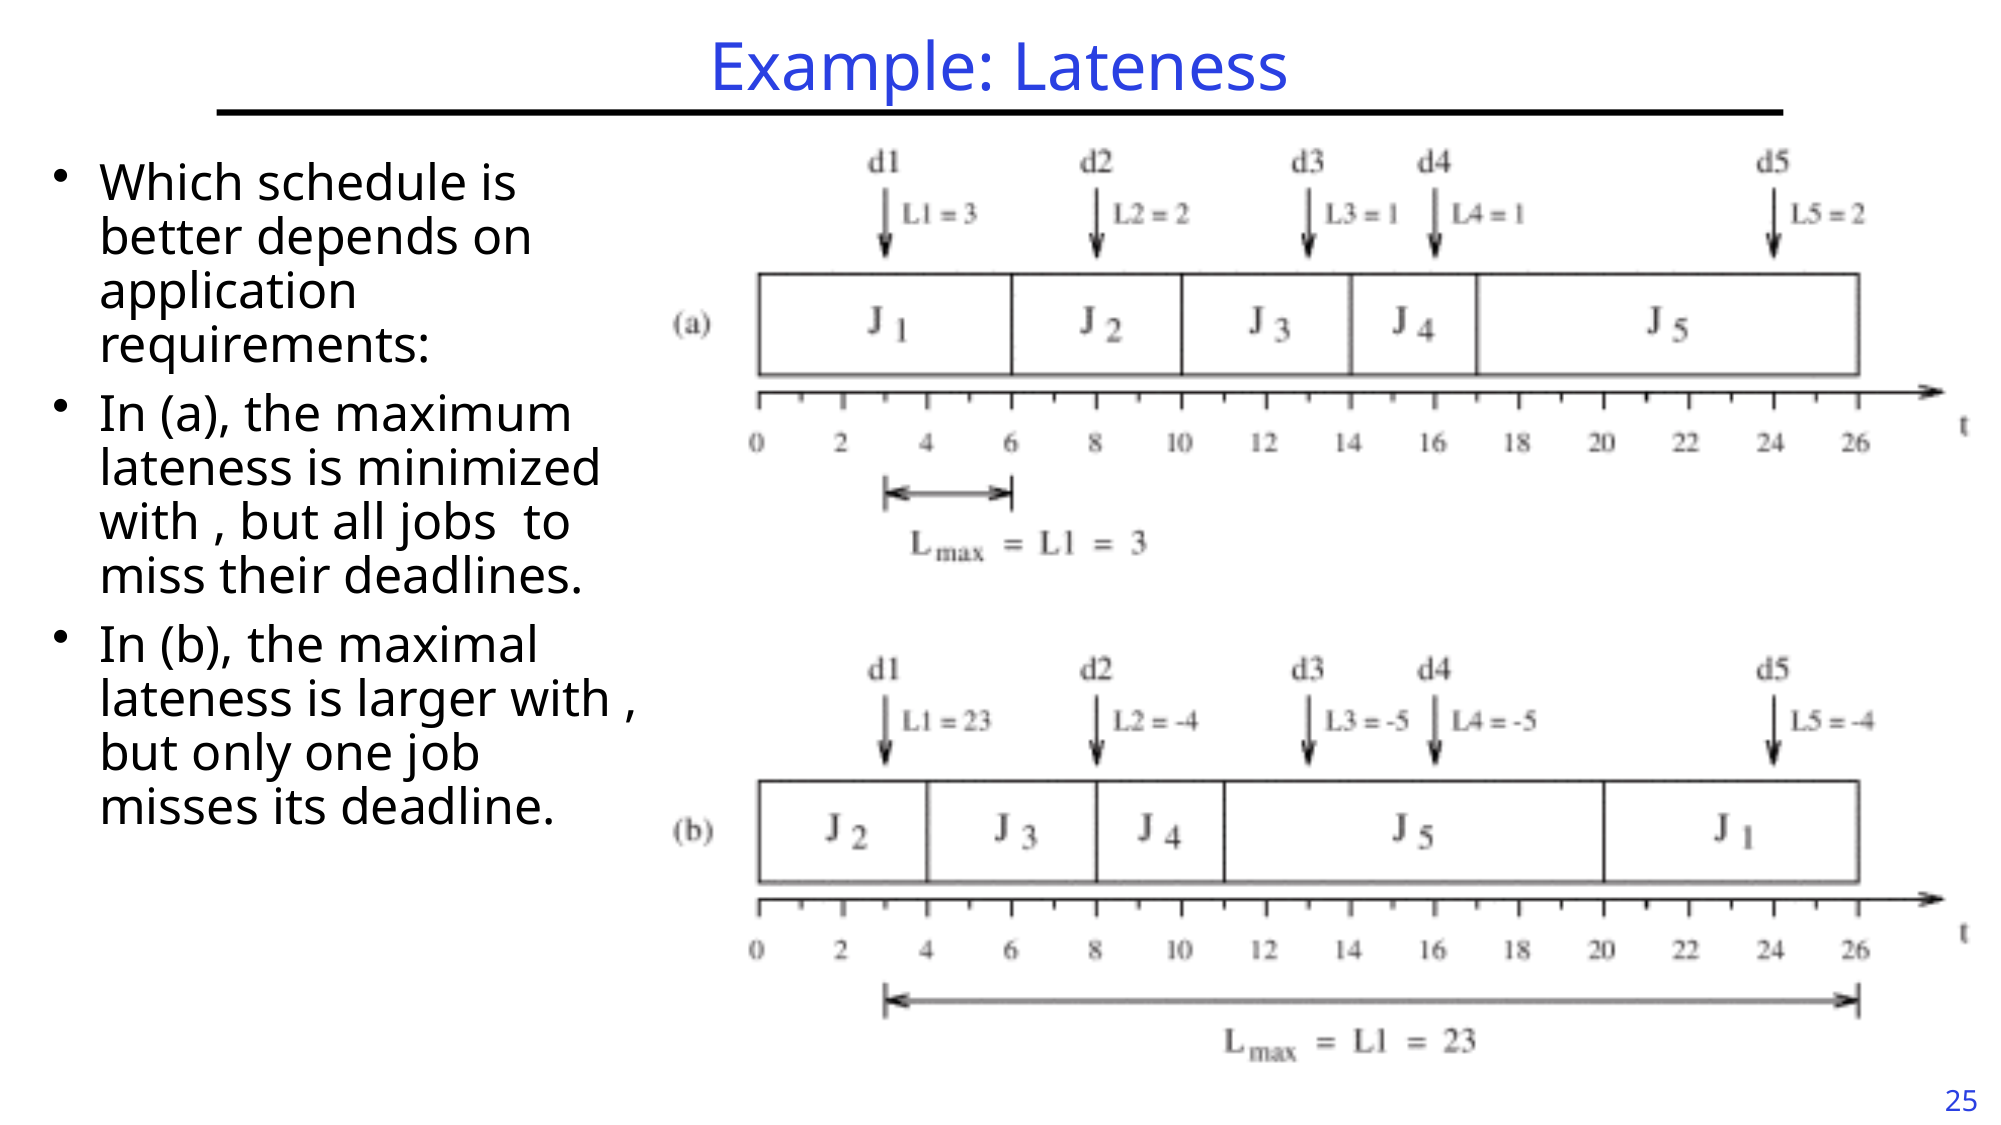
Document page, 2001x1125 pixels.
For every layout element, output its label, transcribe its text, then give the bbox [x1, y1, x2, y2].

title Example: Lateness [216, 24, 1784, 113]
picture [662, 137, 1980, 1070]
